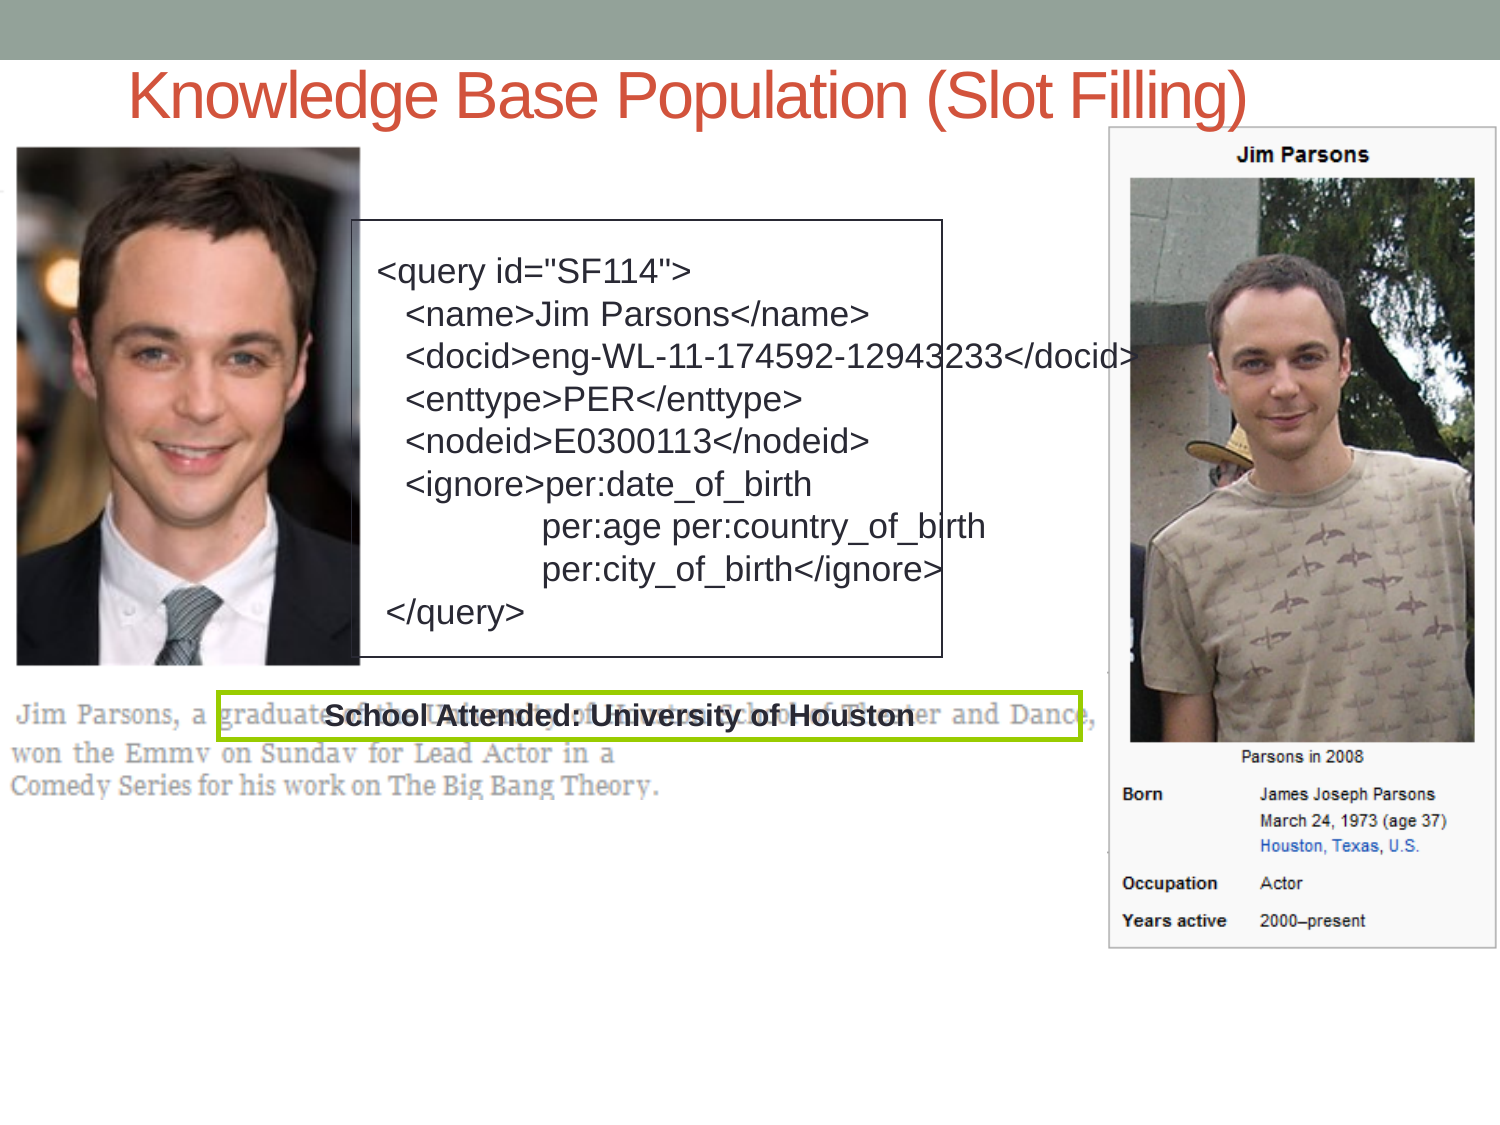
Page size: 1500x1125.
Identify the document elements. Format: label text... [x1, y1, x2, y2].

picture [0, 136, 1099, 800]
picture [1107, 125, 1500, 953]
title Knowledge Base Population (Slot Filling) [112, 0, 1388, 135]
